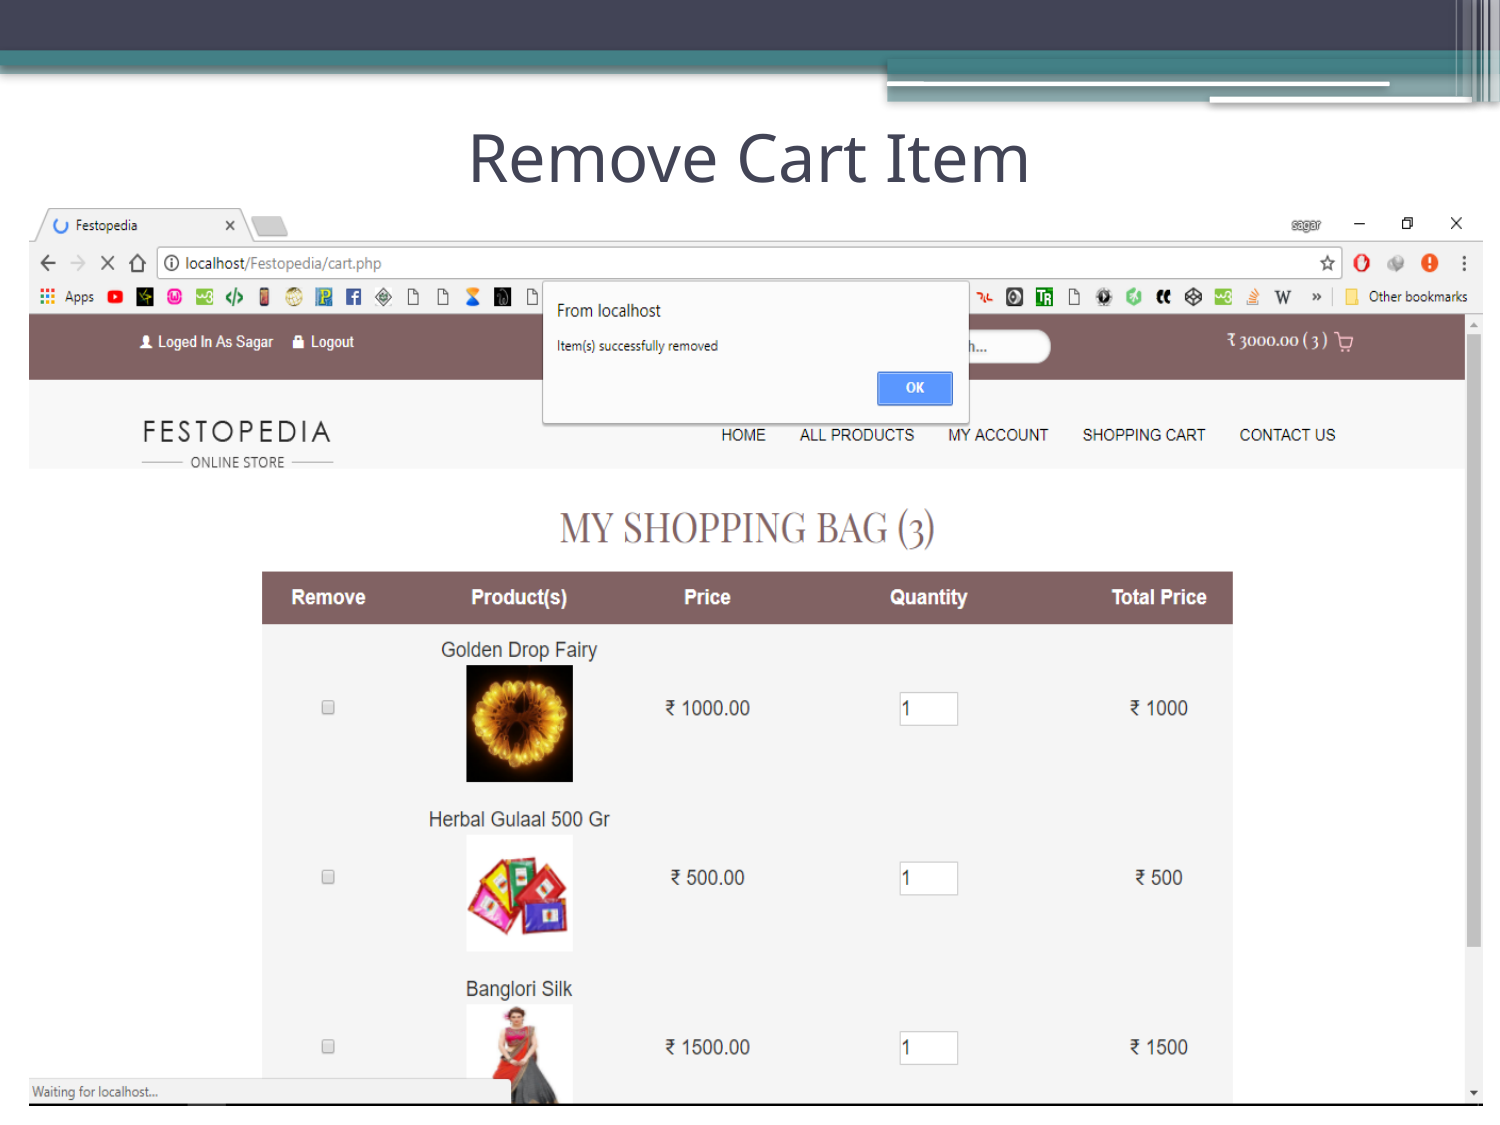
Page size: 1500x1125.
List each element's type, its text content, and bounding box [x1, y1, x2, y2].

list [29, 207, 1483, 1107]
title Remove Cart Item [75, 99, 1425, 205]
